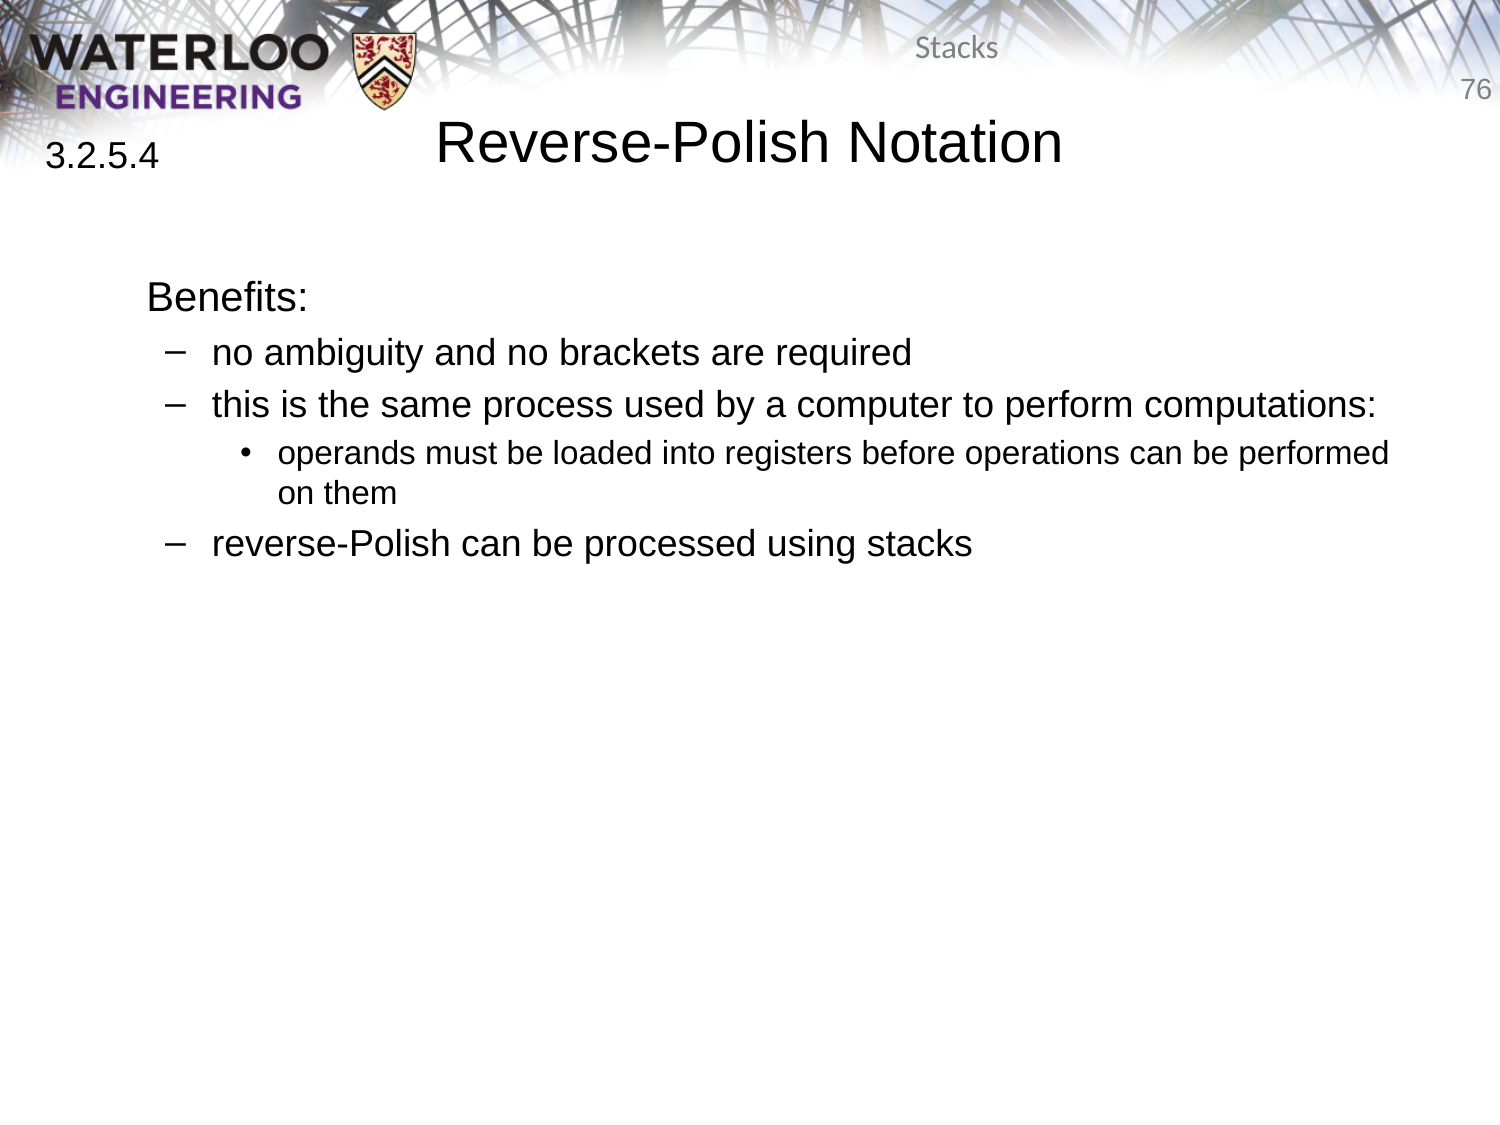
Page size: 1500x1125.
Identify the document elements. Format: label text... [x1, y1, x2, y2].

text_box 3.2.5.4 [30, 124, 175, 184]
picture [0, 0, 1500, 1125]
title Reverse-Polish Notation [74, 44, 1426, 233]
list Benefits: no ambiguity and no brackets are required this is the same process used by a computer to perform computations: operands must be loaded into registers before operations can be performed on them reverse-Polish can be processed using stacks [74, 262, 1426, 1006]
